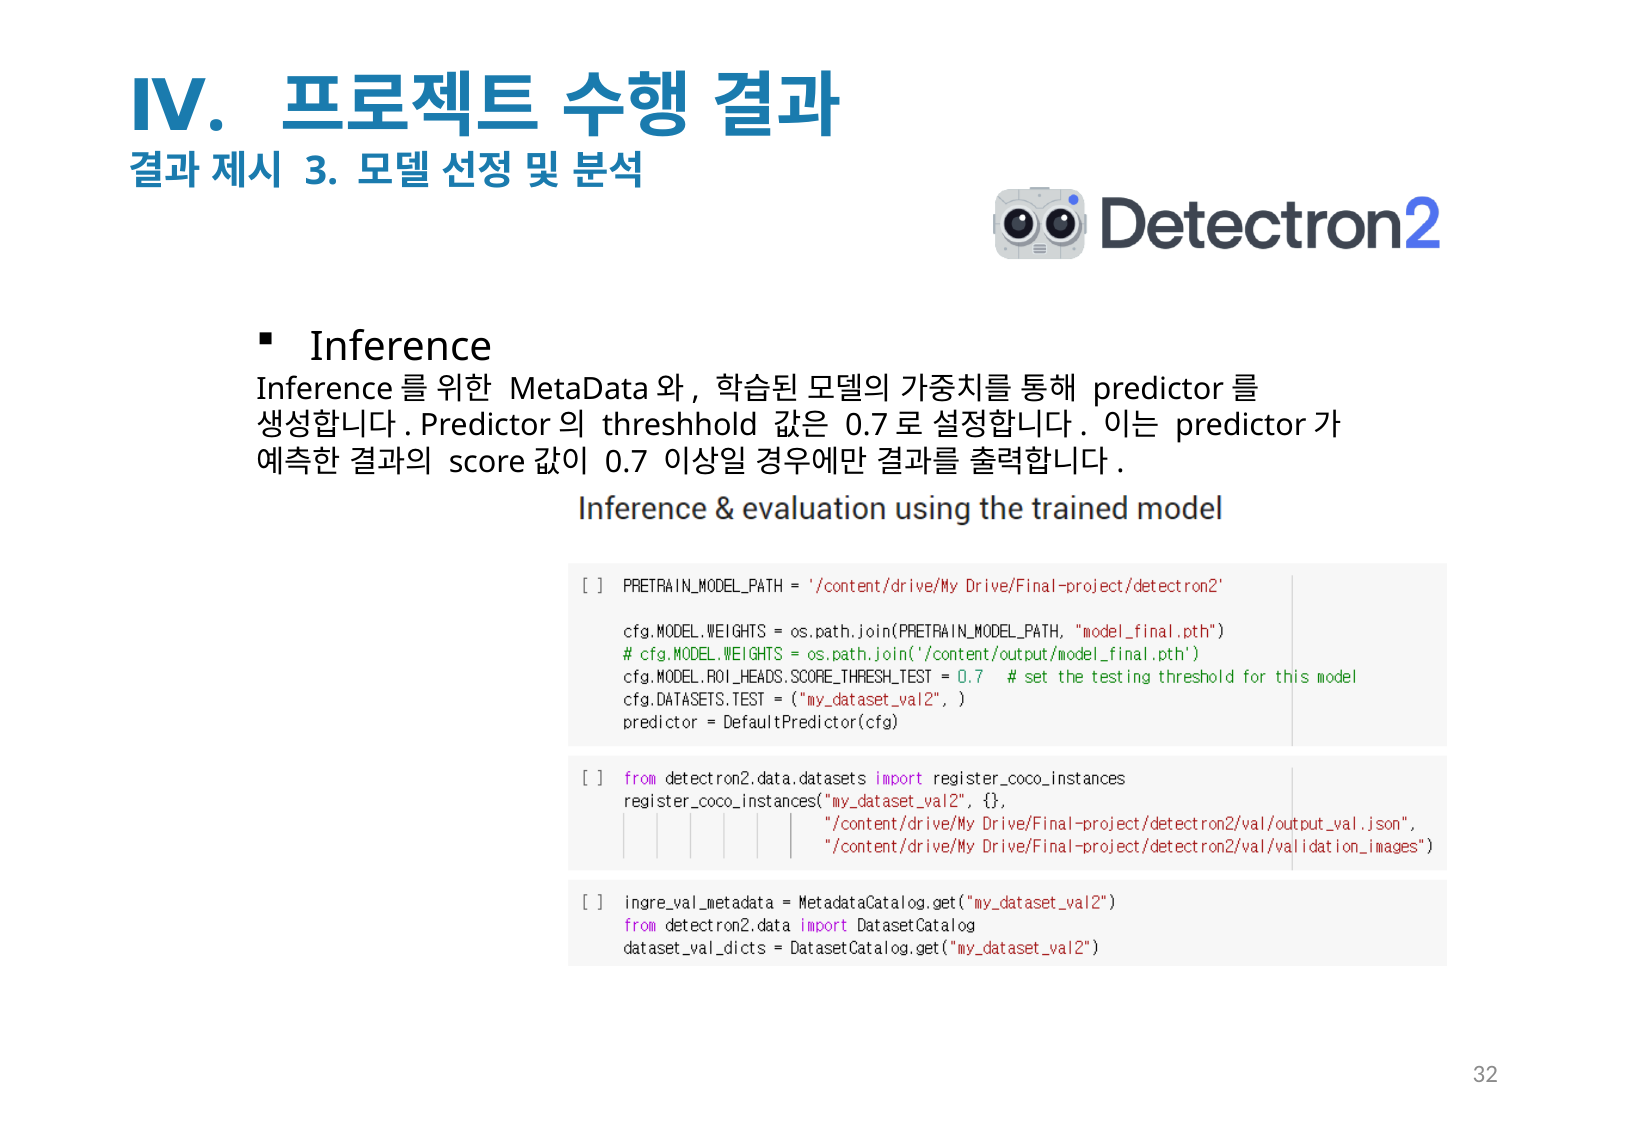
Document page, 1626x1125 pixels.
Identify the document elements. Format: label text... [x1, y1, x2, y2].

slide_number 32 [1147, 1042, 1514, 1103]
text_box Ⅳ. 프로젝트 수행 결과 결과 제시 3. 모델 선정 및 분석 [110, 50, 1017, 202]
picture [567, 481, 1447, 966]
picture [985, 179, 1448, 262]
text_box Inference Inference를 위한 MetaData와, 학습된 모델의 가중치를 통해 predictor를 생성합니다. Predictor의 threshhold 값은 0.7로 설정합니다. 이는 predictor가 예측한 결과의 score값이 0.7 이상일 경우에만 결과를 출력합니다. [242, 312, 1415, 632]
